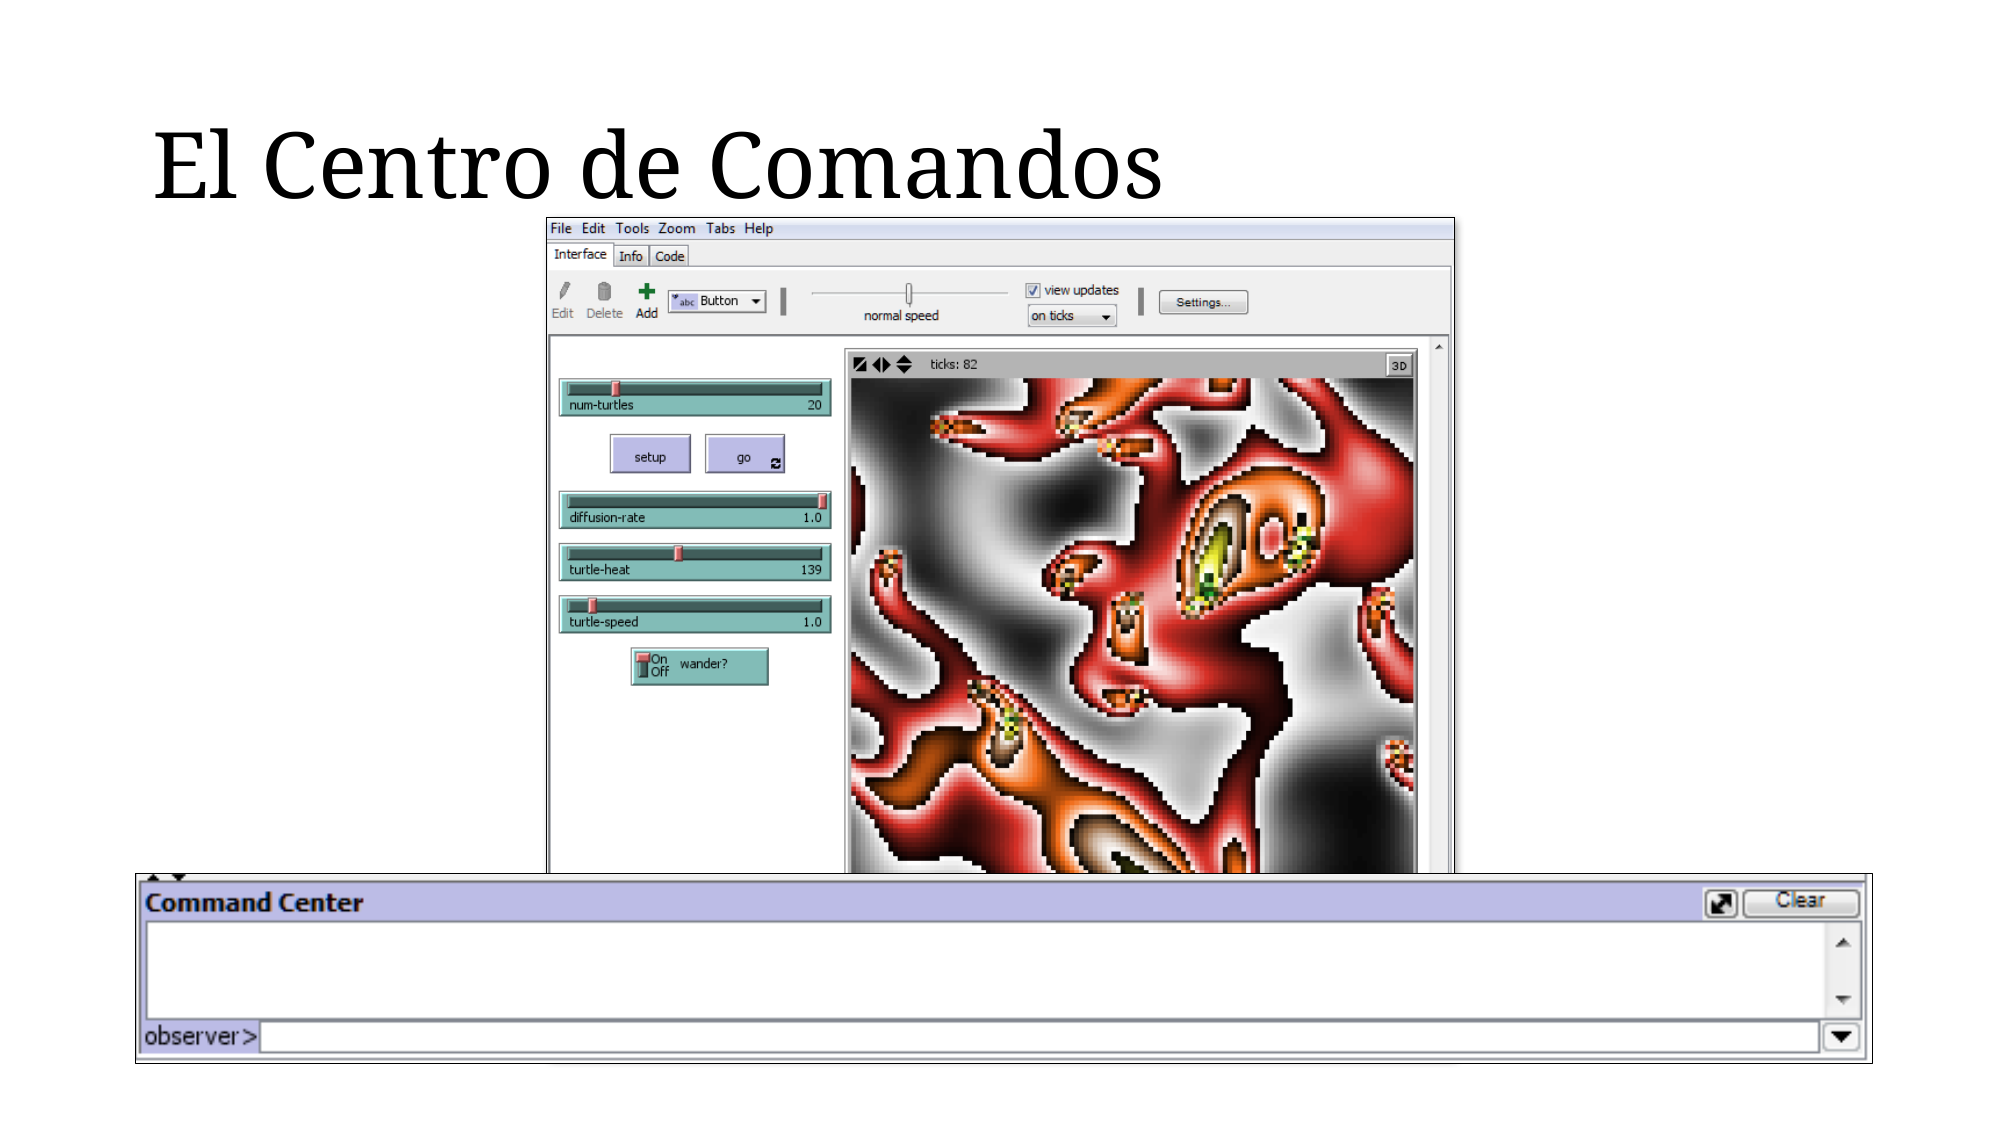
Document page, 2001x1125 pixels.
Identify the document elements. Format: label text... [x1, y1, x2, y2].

title El Centro de Comandos [137, 59, 1863, 278]
picture [135, 217, 1872, 1063]
